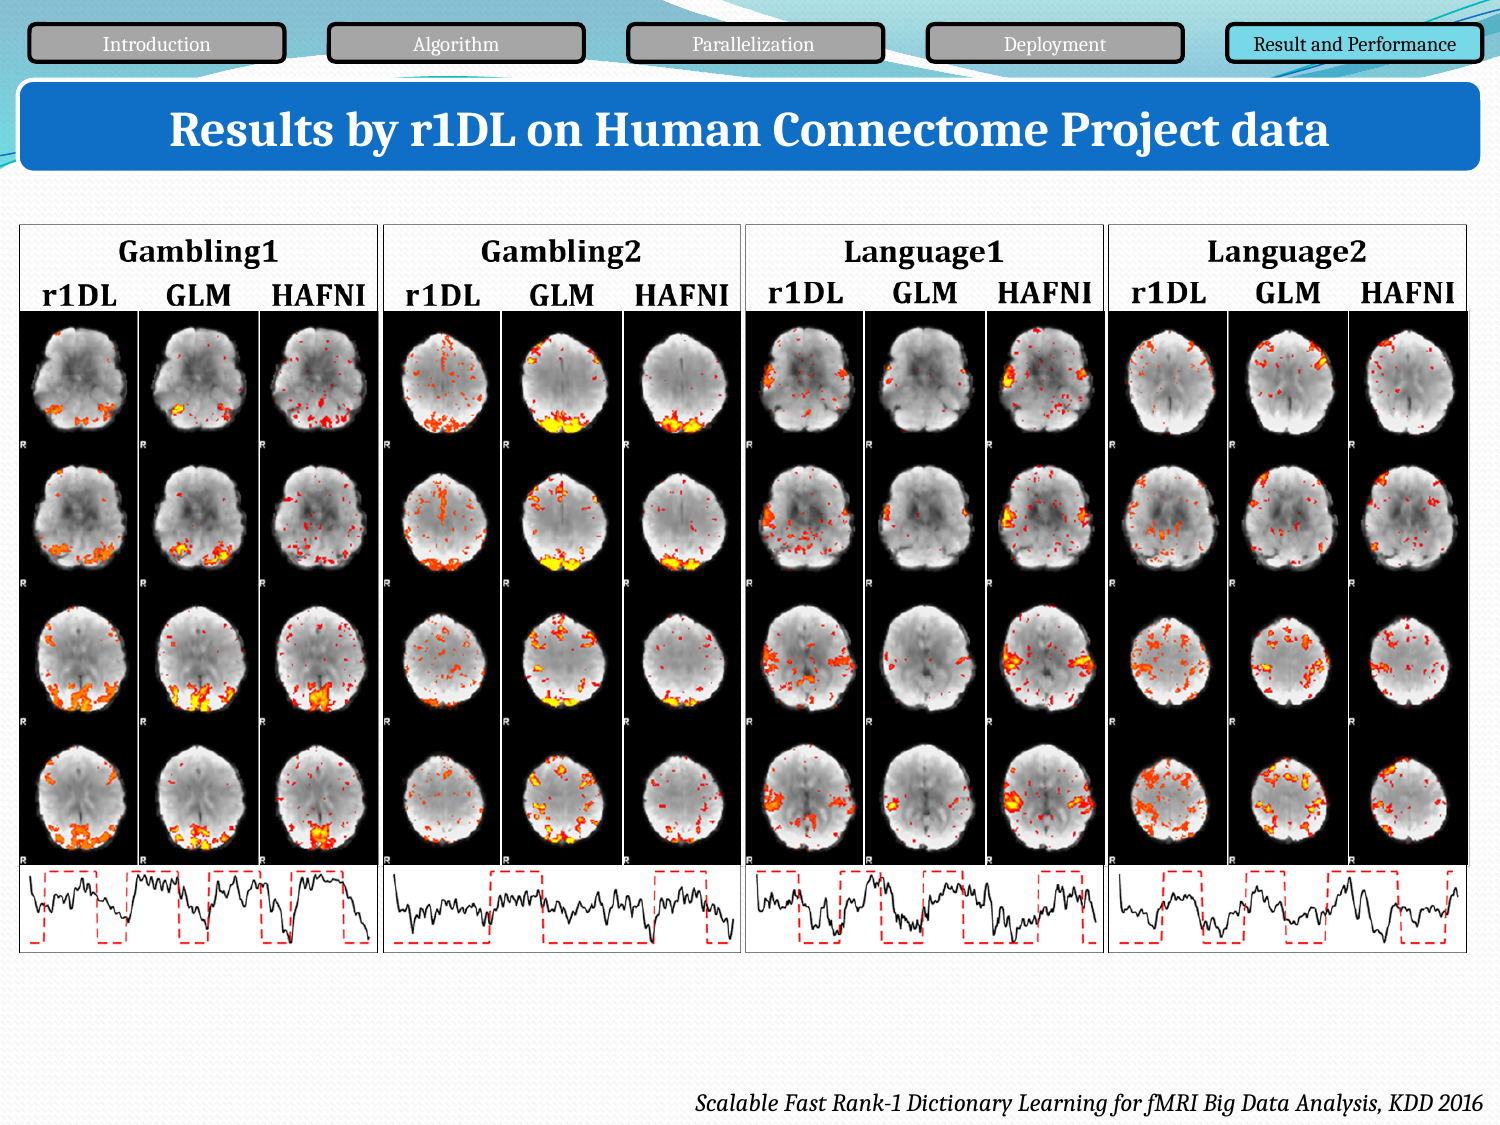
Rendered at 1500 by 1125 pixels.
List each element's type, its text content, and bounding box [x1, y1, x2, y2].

text_box Scalable Fast Rank-1 Dictionary Learning for fMRI Big Data Analysis, KDD 2016 [0, 1079, 1500, 1125]
text_box Parallelization [626, 21, 886, 64]
picture [17, 219, 1475, 953]
text_box Introduction [27, 21, 287, 64]
text_box Result and Performance [1225, 21, 1485, 64]
text_box Algorithm [326, 21, 586, 64]
text_box Deployment [925, 21, 1185, 64]
text_box Results by r1DL on Human Connectome Project data [15, 77, 1485, 175]
